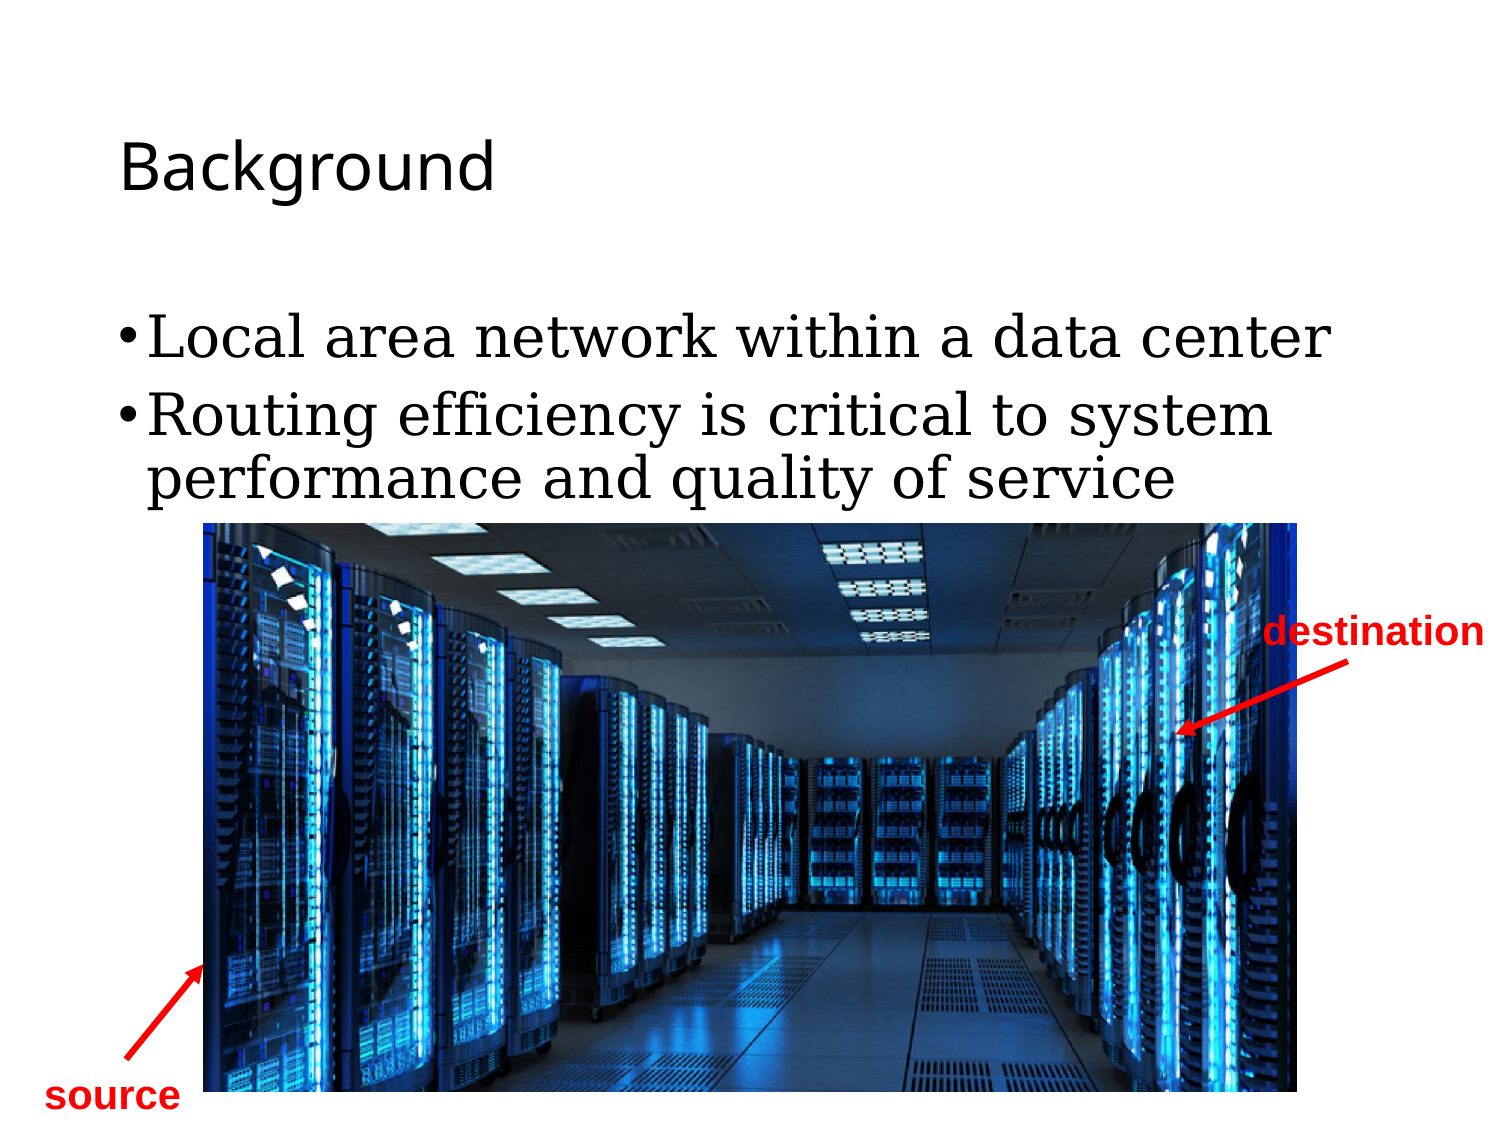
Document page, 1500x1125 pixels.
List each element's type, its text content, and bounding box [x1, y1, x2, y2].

title Background [103, 59, 1397, 278]
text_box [29, 596, 1500, 1125]
list Local area network within a data center Routing efficiency is critical to system performance and quality of service [103, 299, 1397, 596]
picture [203, 523, 1297, 596]
